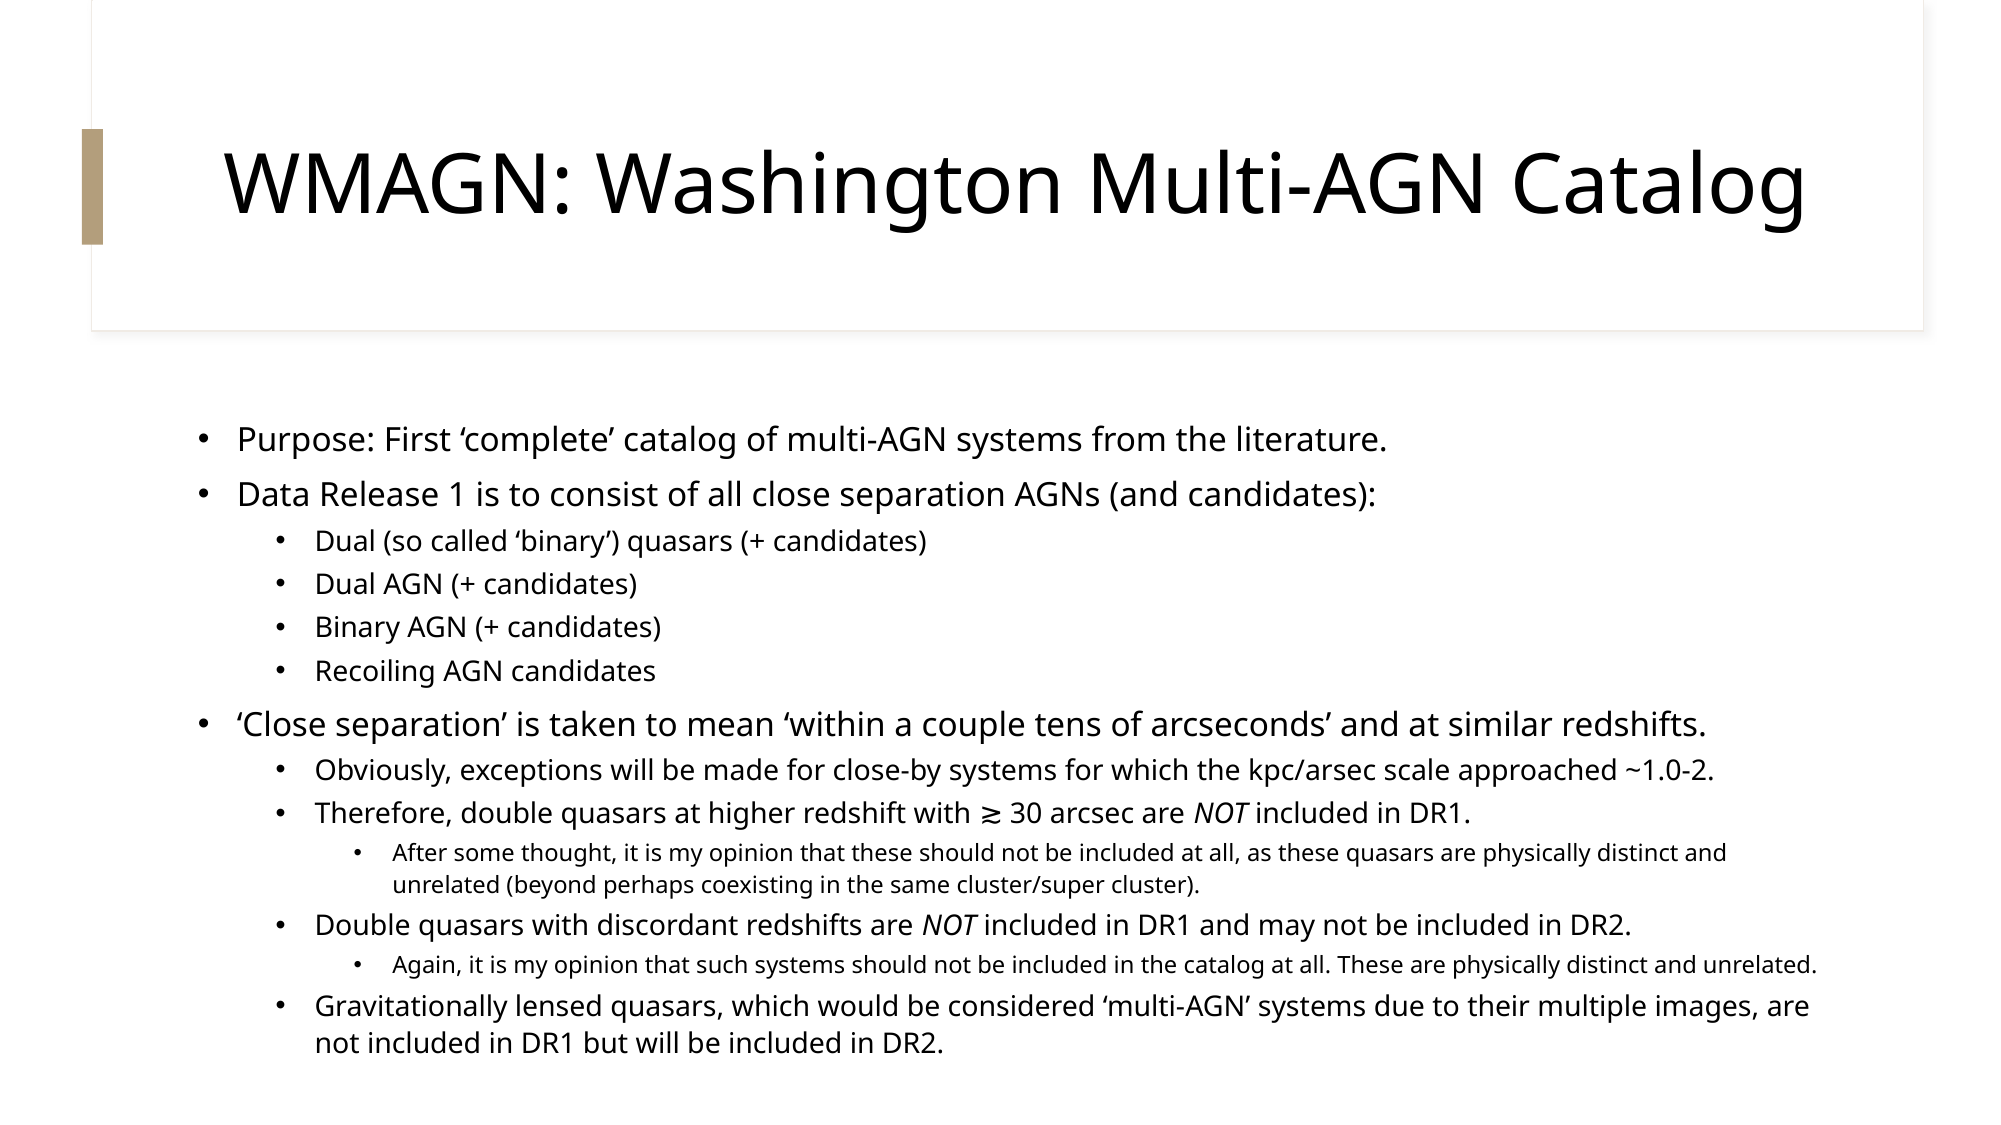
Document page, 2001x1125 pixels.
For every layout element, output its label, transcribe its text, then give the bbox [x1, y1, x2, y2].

list Purpose: First ‘complete’ catalog of multi-AGN systems from the literature. Data Release 1 is to consist of all close separation AGNs (and candidates): Dual (so called ‘binary’) quasars (+ candidates) Dual AGN (+ candidates) Binary AGN (+ candidates) Recoiling AGN candidates ‘Close separation’ is taken to mean ‘within a couple tens of arcseconds’ and at similar redshifts. Obviously, exceptions will be made for close-by systems for which the kpc/arsec scale approached ~1.0-2. Therefore, double quasars at higher redshift with ≳ 30 arcsec are NOT included in DR1. After some thought, it is my opinion that these should not be included at all, as these quasars are physically distinct and unrelated (beyond perhaps coexisting in the same cluster/super cluster). Double quasars with discordant redshifts are NOT included in DR1 and may not be included in DR2. Again, it is my opinion that such systems should not be included in the catalog at all. These are physically distinct and unrelated. Gravitationally lensed quasars, which would be considered ‘multi-AGN’ systems due to their multiple images, are not included in DR1 but will be included in DR2. [183, 406, 1851, 1091]
title WMAGN: Washington Multi-AGN Catalog [183, 90, 1851, 284]
